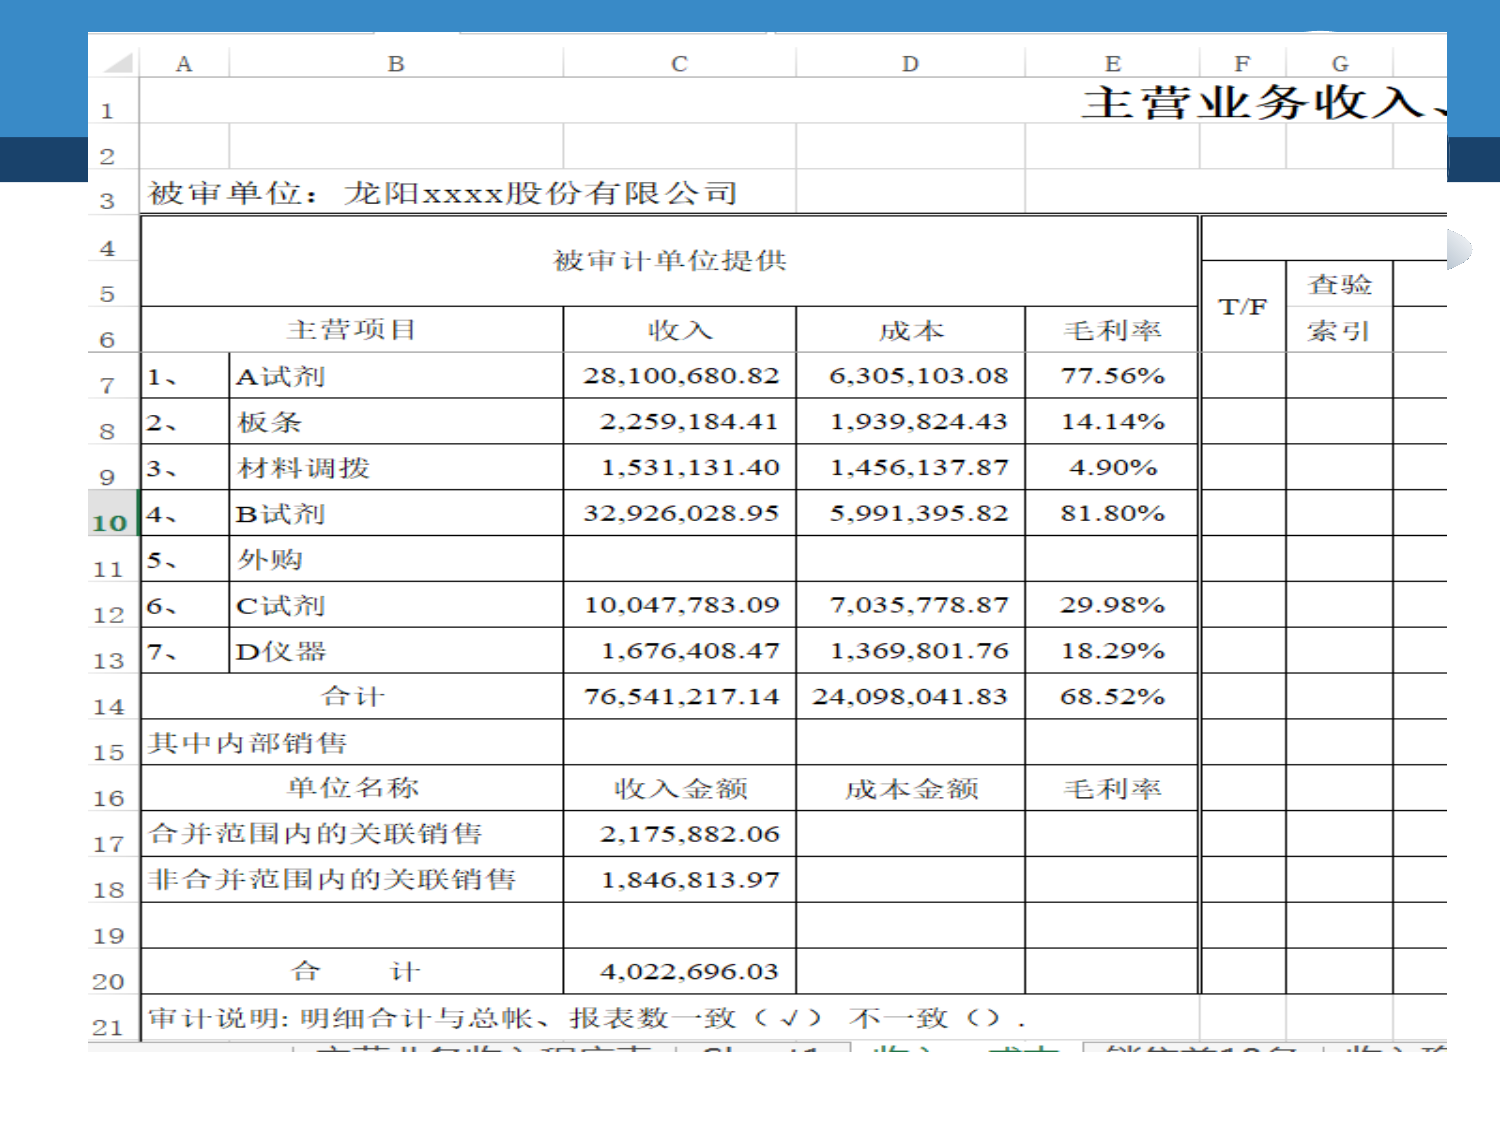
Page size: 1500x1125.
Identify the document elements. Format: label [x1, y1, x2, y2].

list [88, 32, 1448, 1052]
